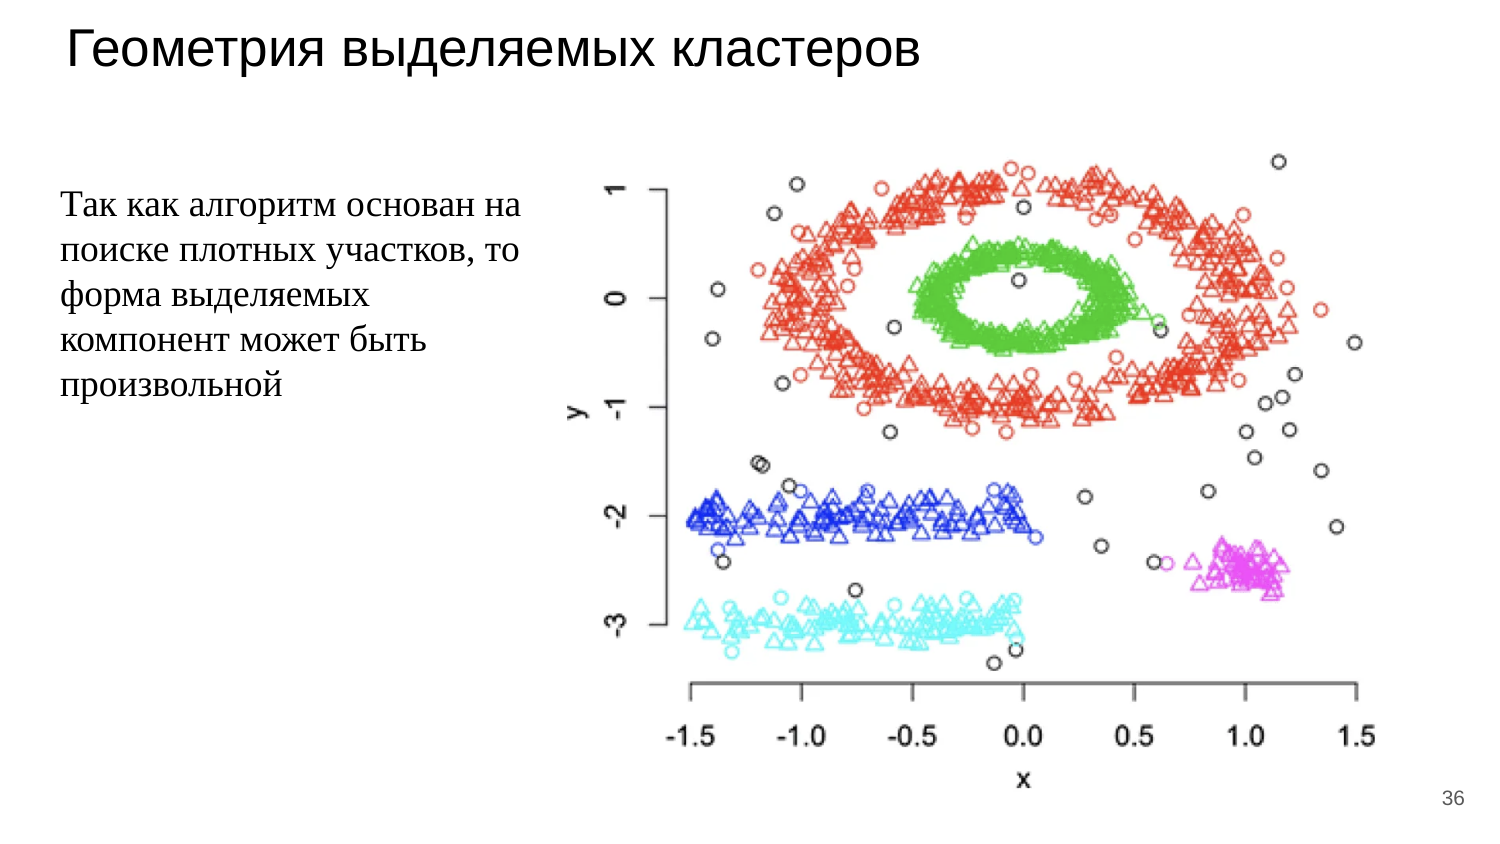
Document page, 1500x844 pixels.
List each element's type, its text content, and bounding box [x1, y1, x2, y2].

title Геометрия выделяемых кластеров [51, 0, 1449, 92]
text_box Так как алгоритм основан на поиске плотных участков, то форма выделяемых компонент может быть произвольной [45, 163, 538, 739]
picture [549, 140, 1383, 793]
slide_number ‹#› [1389, 764, 1480, 830]
